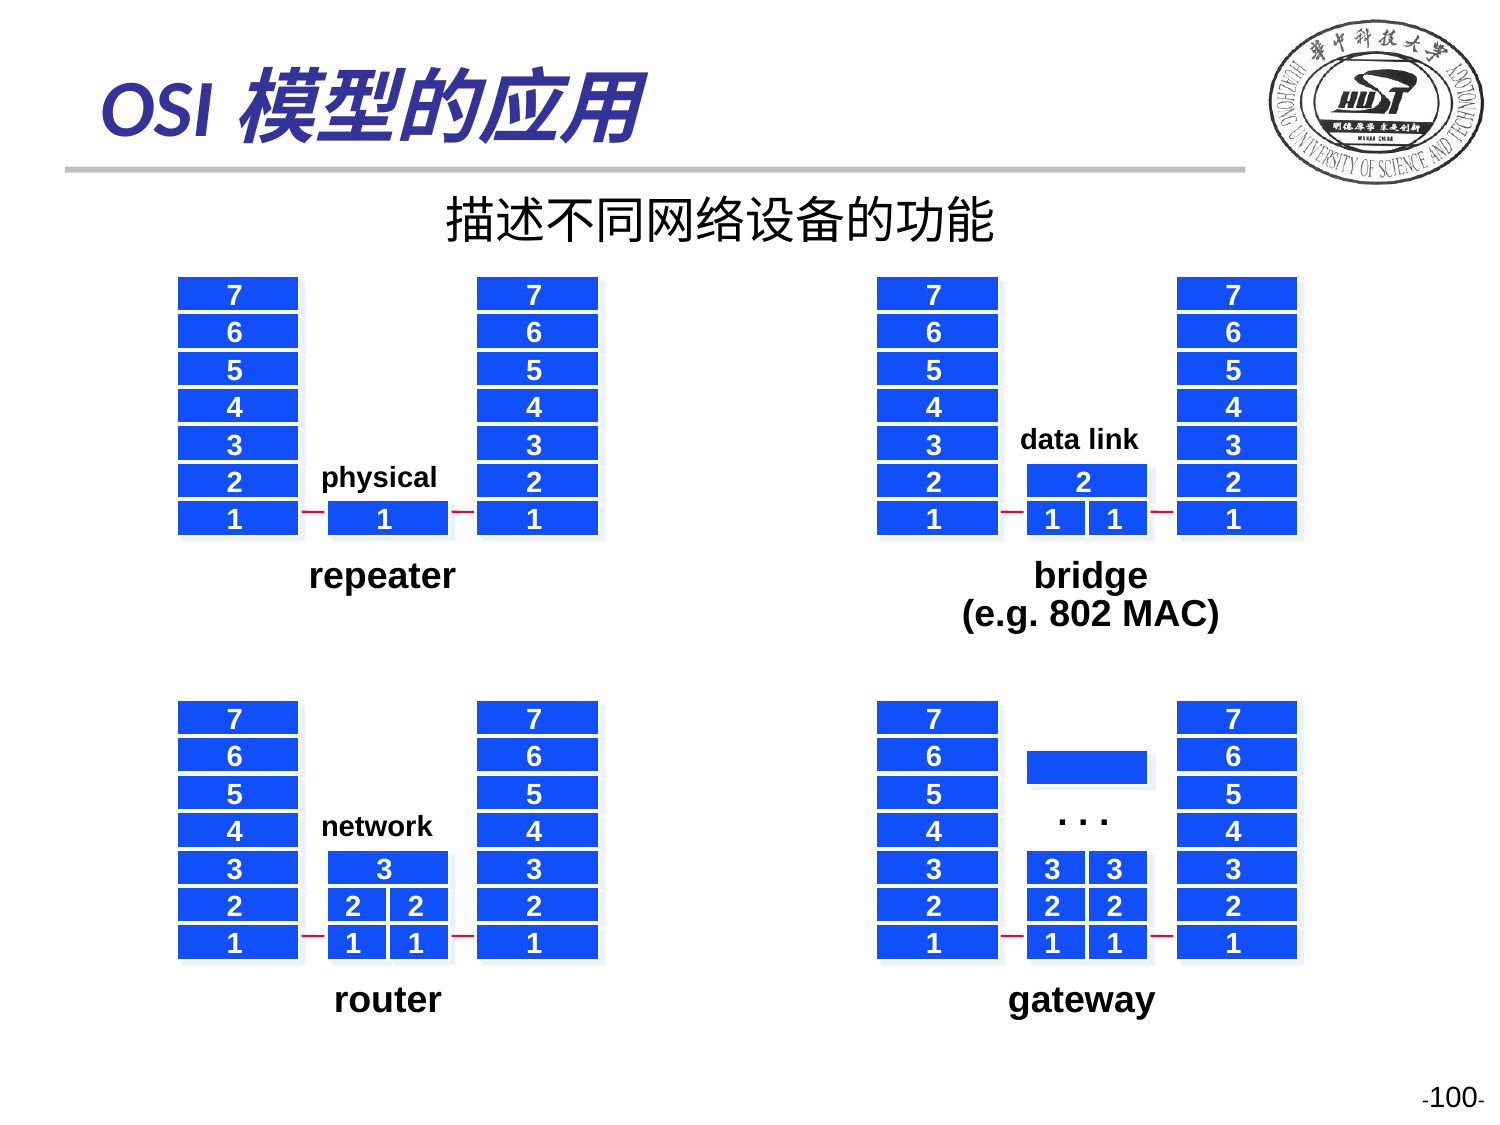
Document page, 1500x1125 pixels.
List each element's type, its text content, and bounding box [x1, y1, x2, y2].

picture [1257, 18, 1489, 185]
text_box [176, 270, 1299, 1028]
slide_number -100- [1149, 1070, 1500, 1125]
text_box 描述不同网络设备的功能 [430, 180, 1187, 256]
title OSI模型的应用 [76, 42, 1315, 160]
